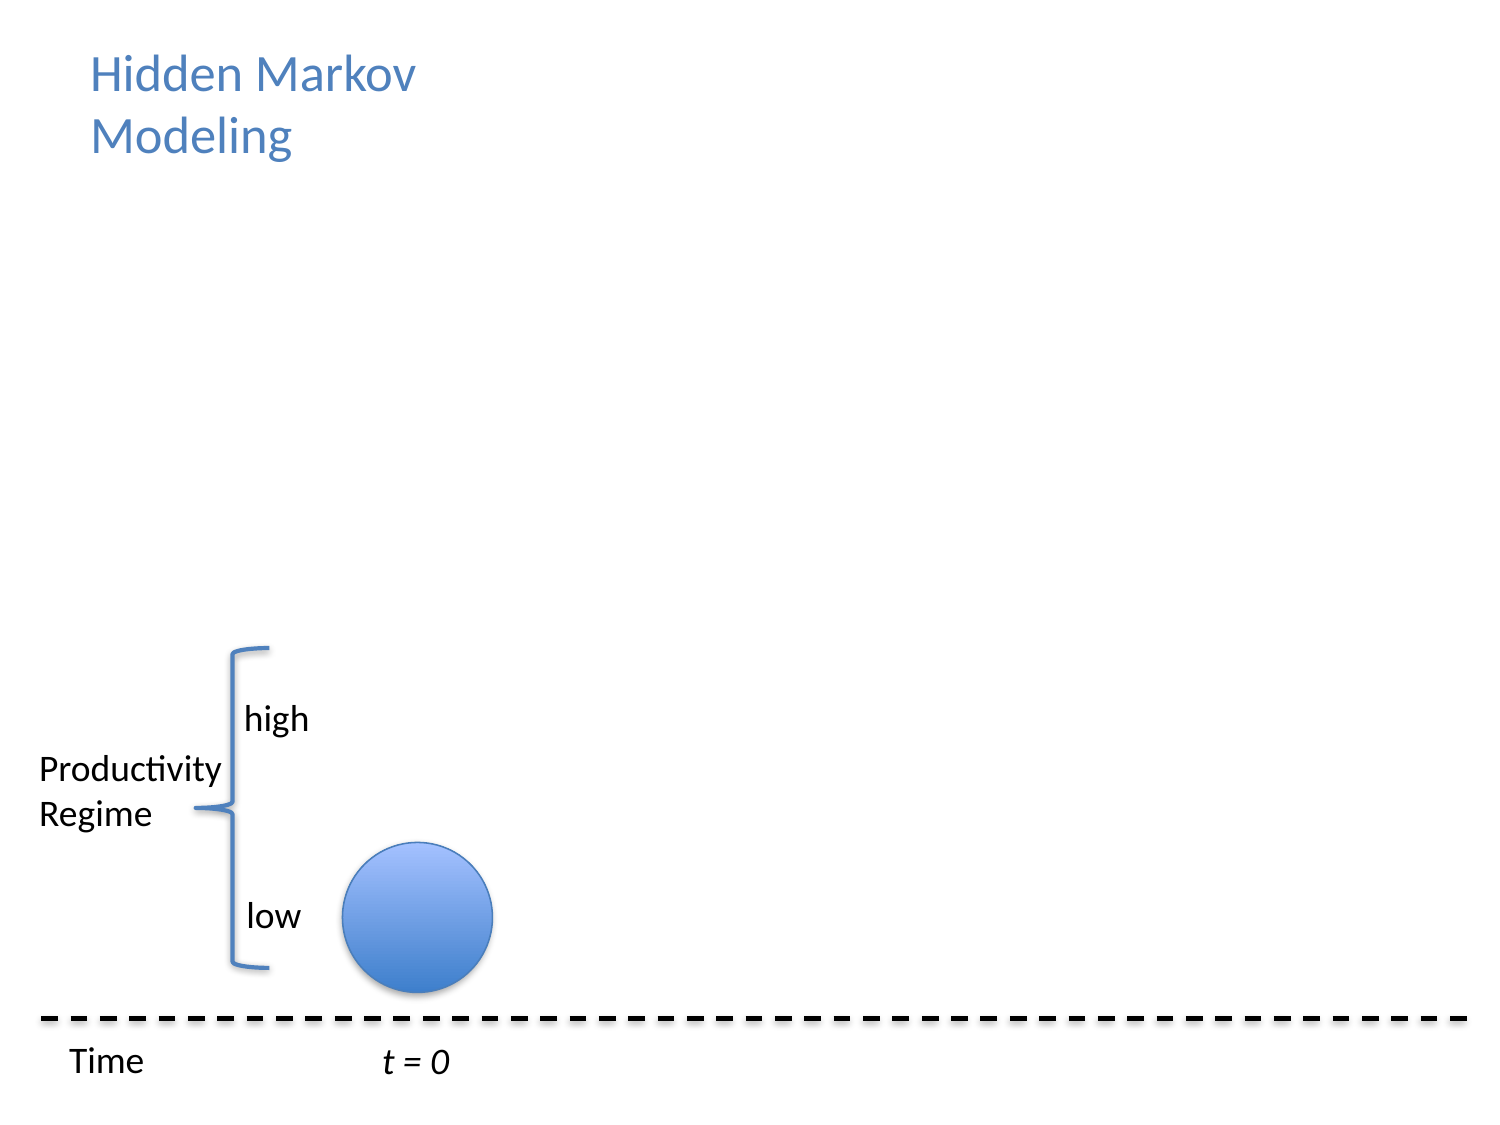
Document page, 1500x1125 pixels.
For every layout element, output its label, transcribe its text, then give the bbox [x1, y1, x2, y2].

text_box [230, 645, 270, 686]
text_box low [231, 883, 368, 944]
text_box [346, 841, 494, 994]
text_box [193, 747, 270, 971]
text_box Time [54, 1028, 330, 1089]
title Hidden Markov Modeling [75, 30, 1425, 173]
text_box Productivity Regime [24, 736, 226, 842]
text_box t = 0 [367, 1029, 468, 1090]
text_box high [228, 686, 365, 747]
